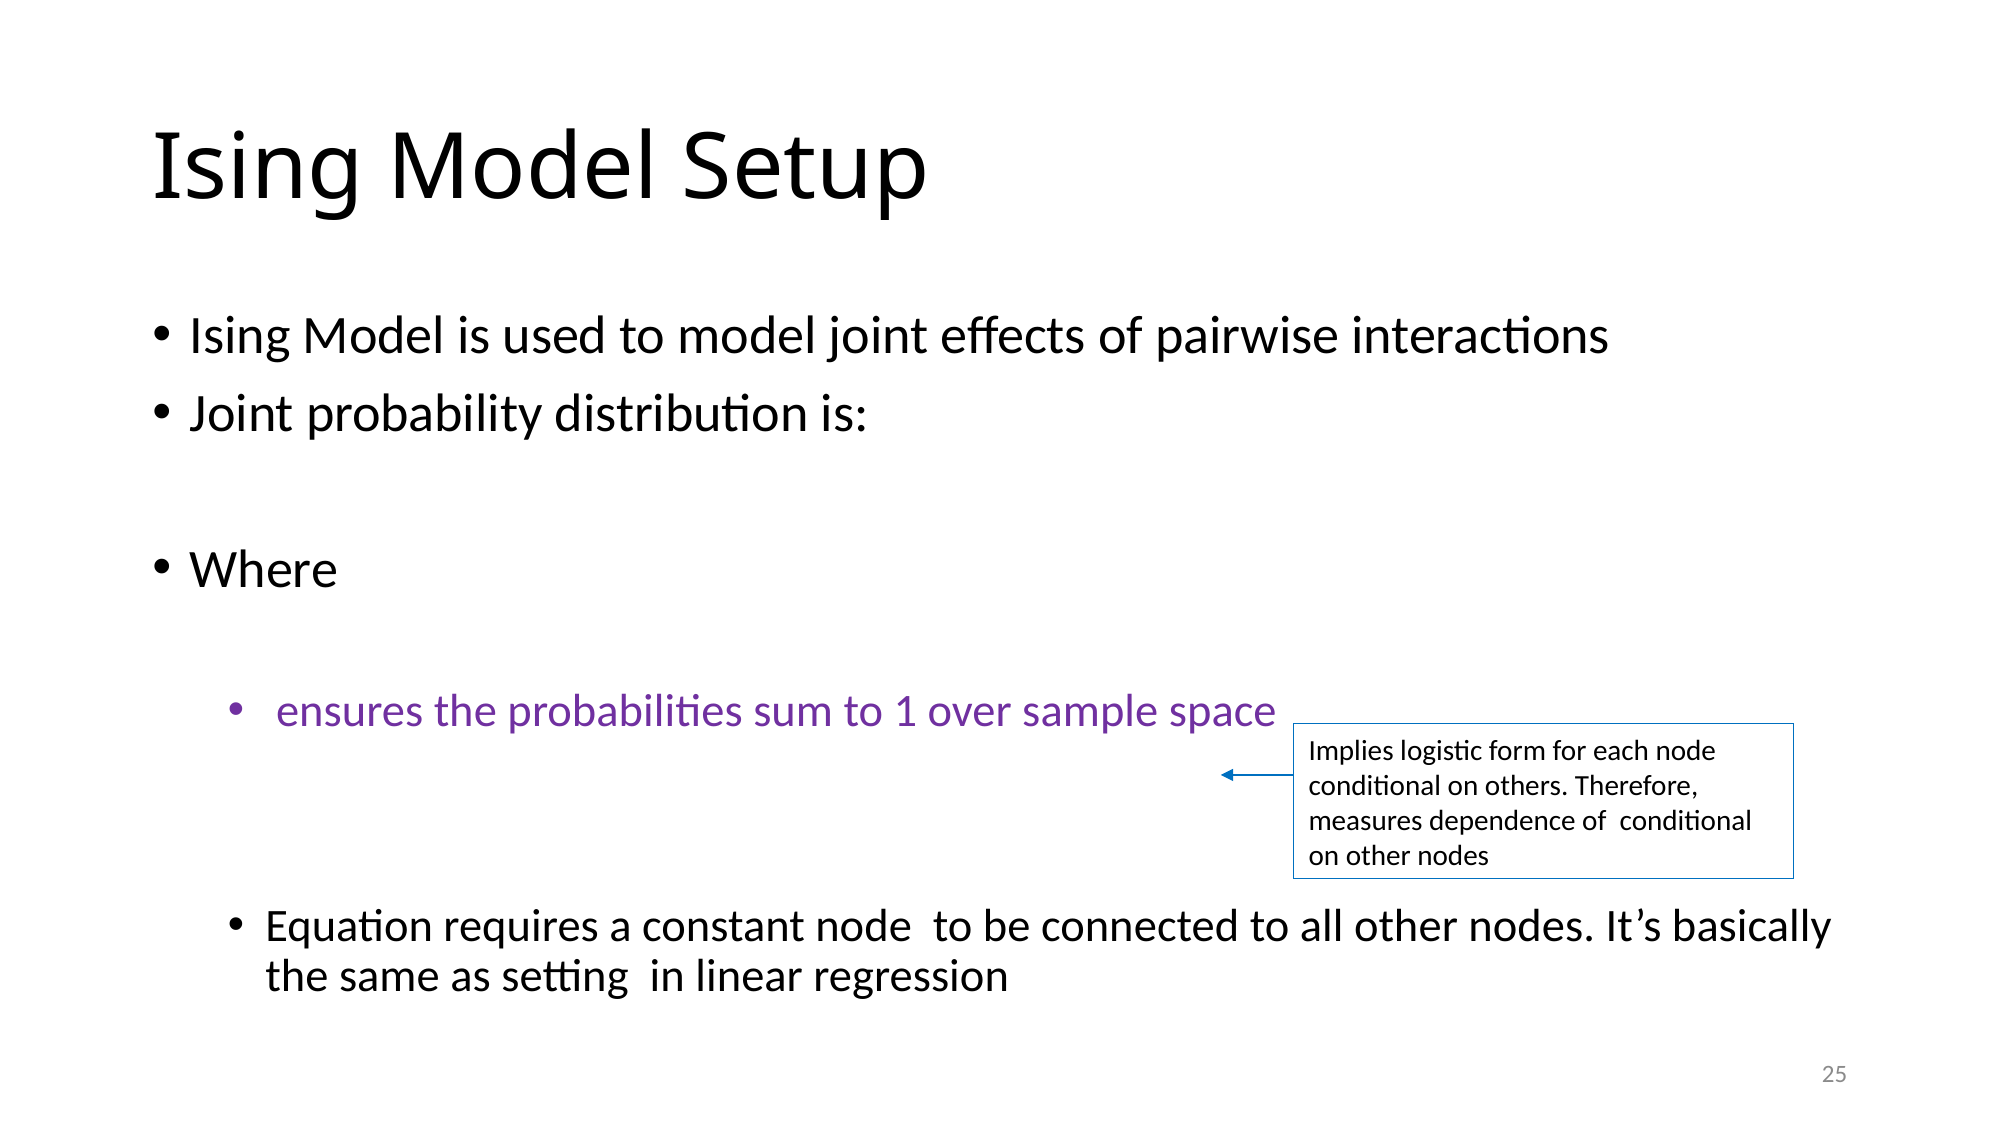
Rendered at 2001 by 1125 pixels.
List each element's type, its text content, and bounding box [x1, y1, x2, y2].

slide_number 25 [1412, 1042, 1863, 1103]
title Ising Model Setup [137, 59, 1863, 278]
